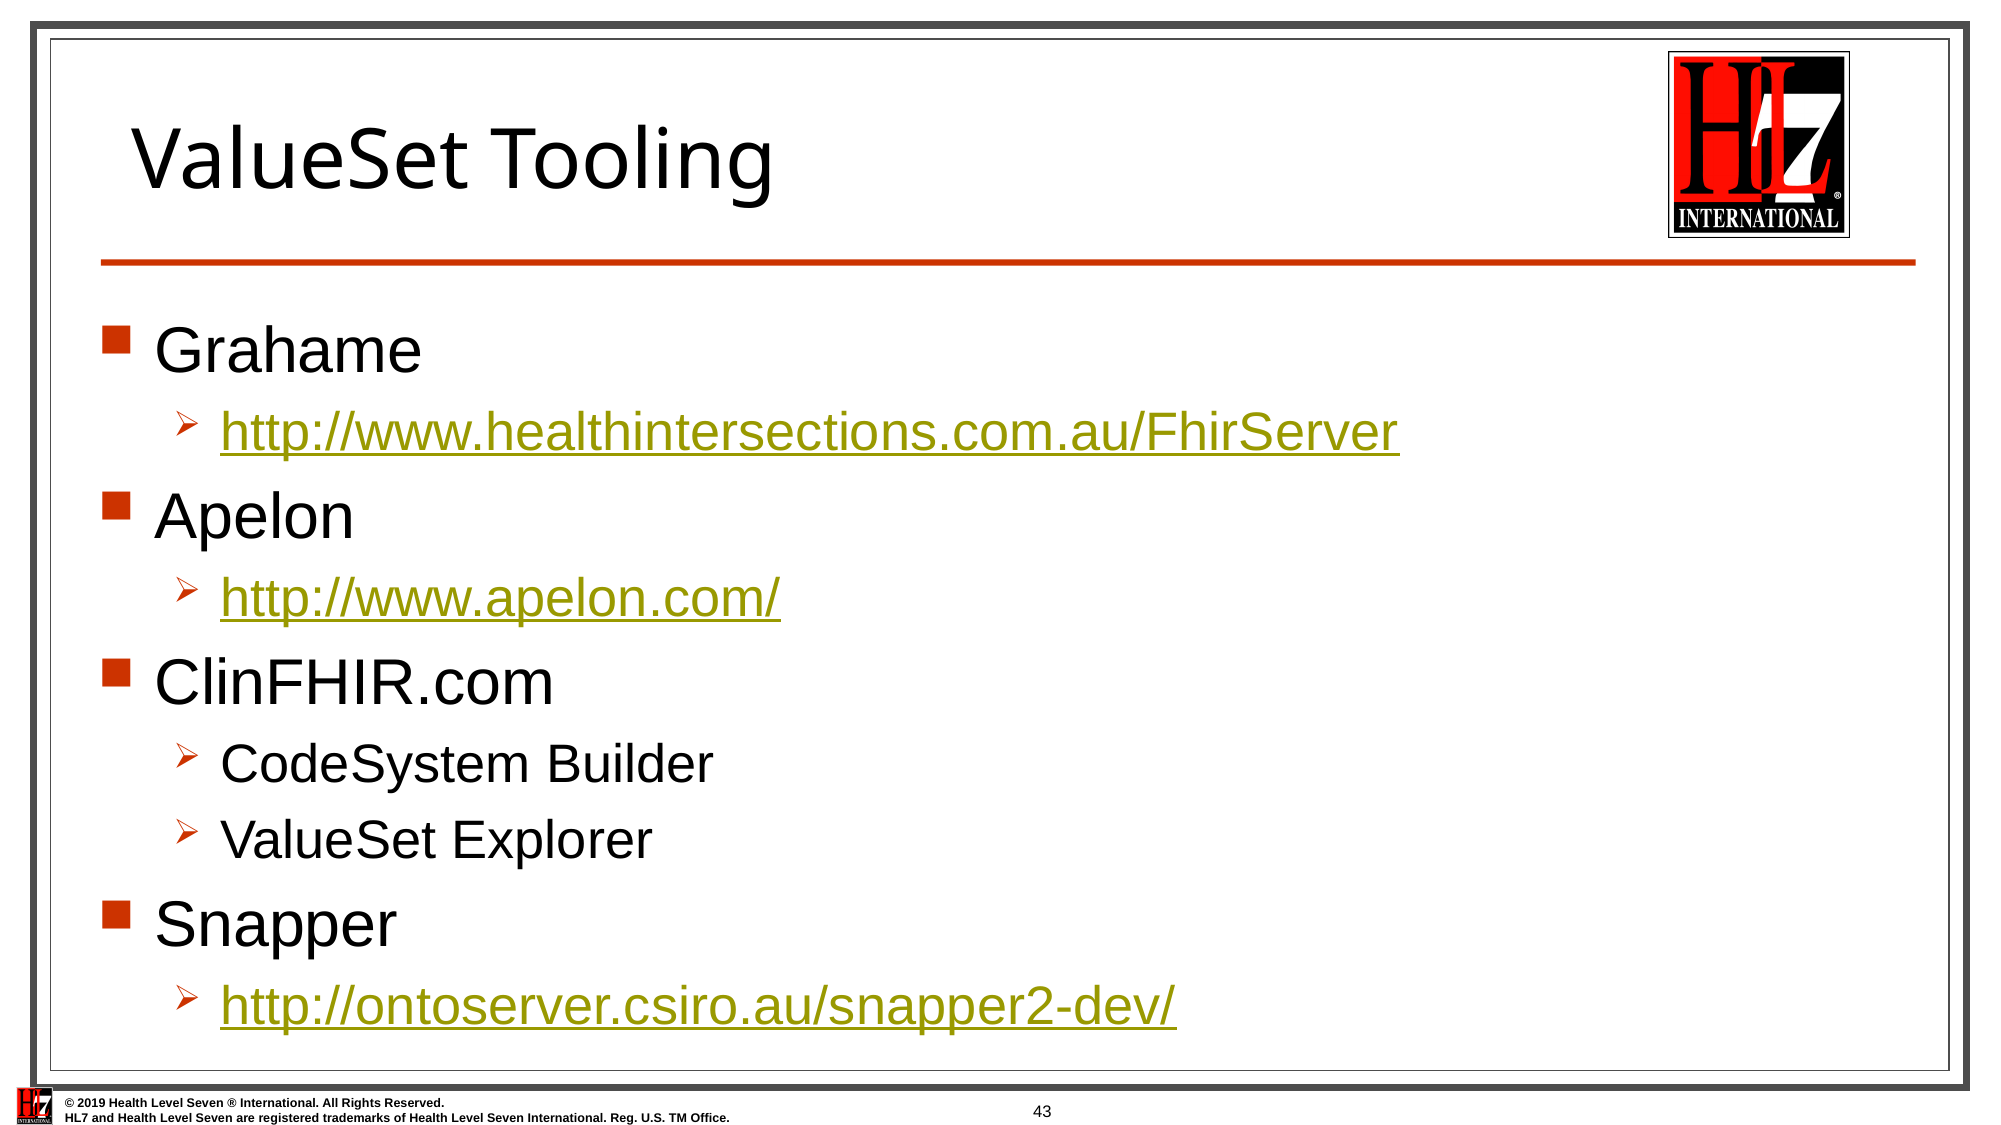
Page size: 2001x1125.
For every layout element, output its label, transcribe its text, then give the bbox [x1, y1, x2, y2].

picture [1668, 51, 1850, 77]
slide_number 43 [949, 1071, 1067, 1125]
picture [16, 1087, 53, 1125]
list Grahame http://www.healthintersections.com.au/FhirServer Apelon http://www.apelon.com/ ClinFHIR.com CodeSystem Builder ValueSet Explorer Snapper http://ontoserver.csiro.au/snapper2-dev/ [83, 299, 1917, 1026]
picture [1668, 213, 1850, 238]
title ValueSet Tooling [116, 77, 1901, 213]
